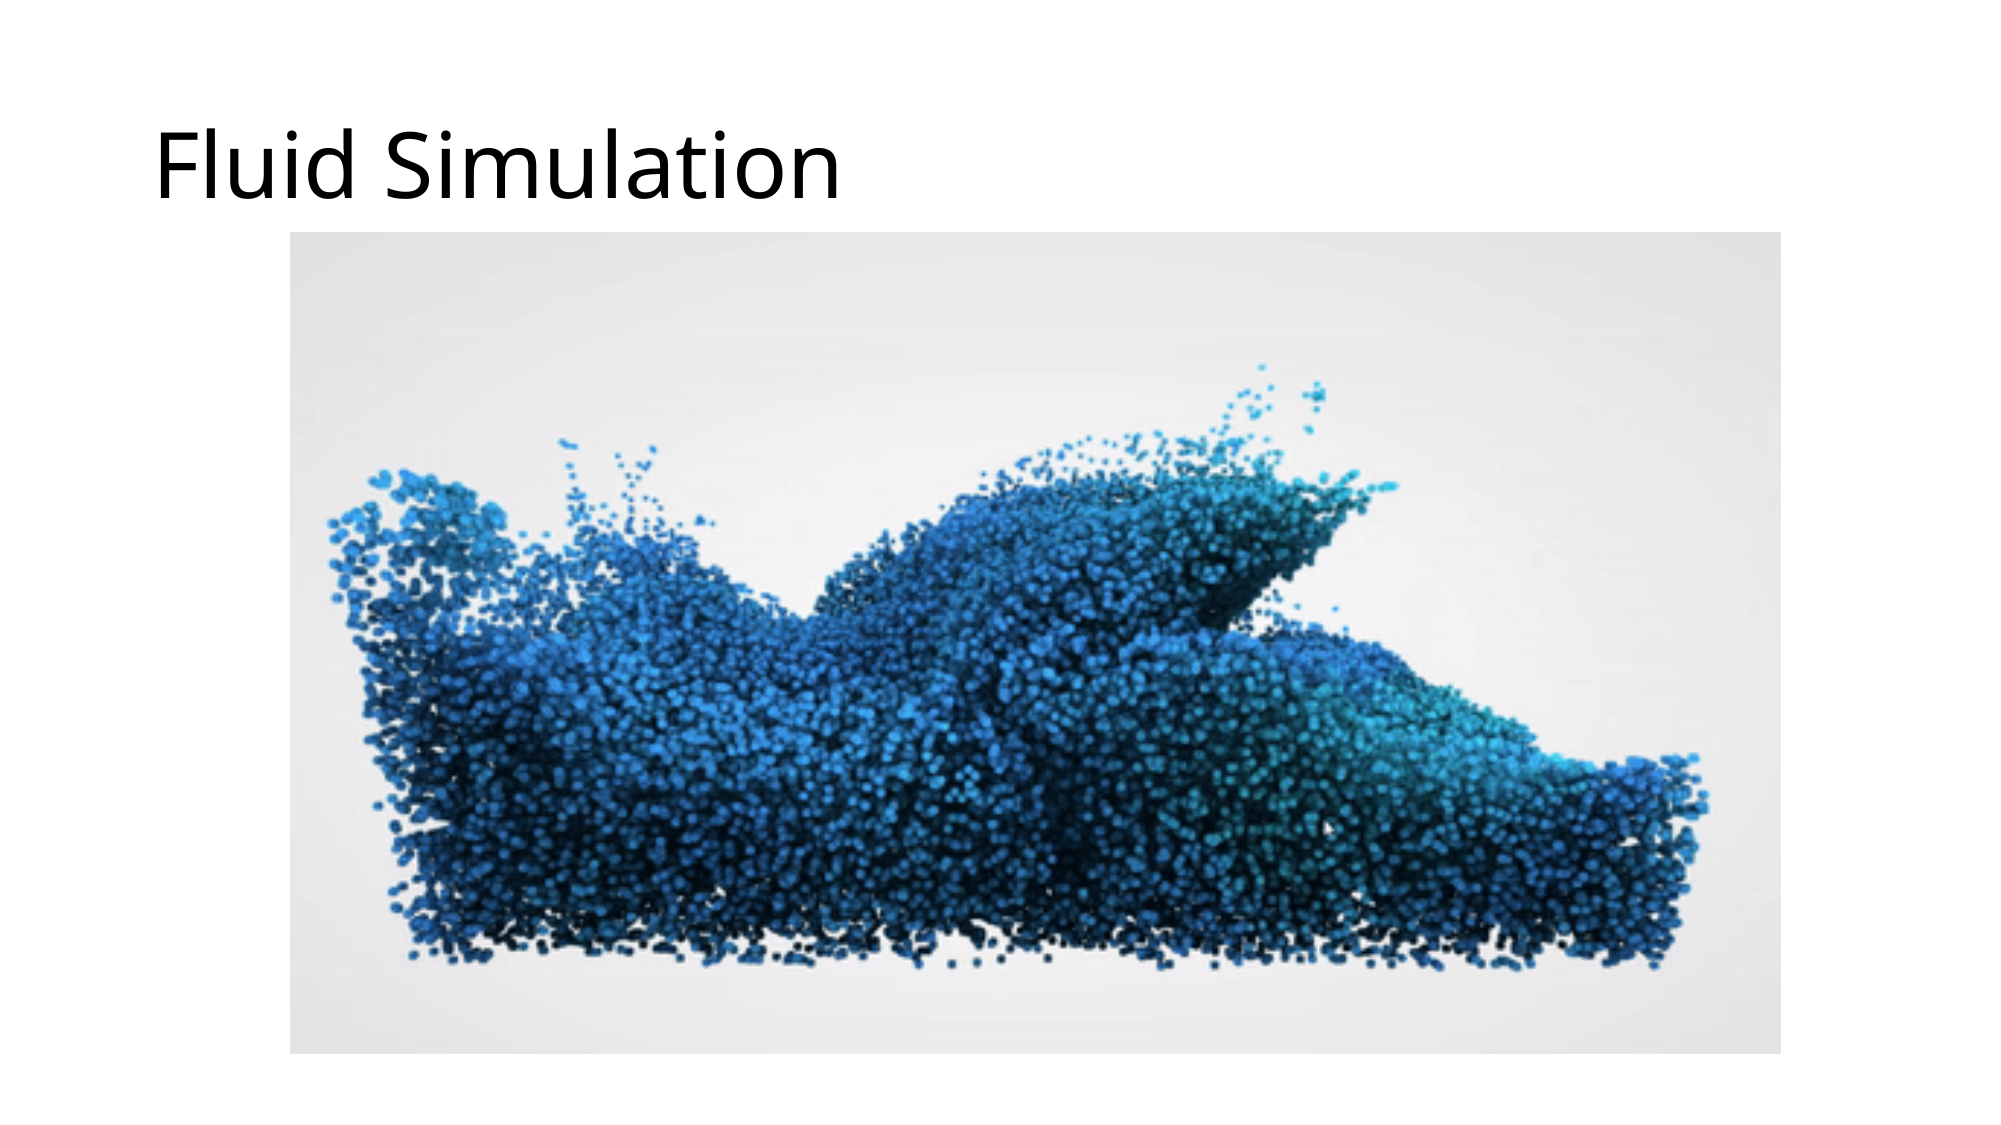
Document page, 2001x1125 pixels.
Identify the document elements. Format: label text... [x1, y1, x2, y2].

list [290, 232, 1781, 1054]
title Fluid Simulation [137, 59, 1863, 278]
